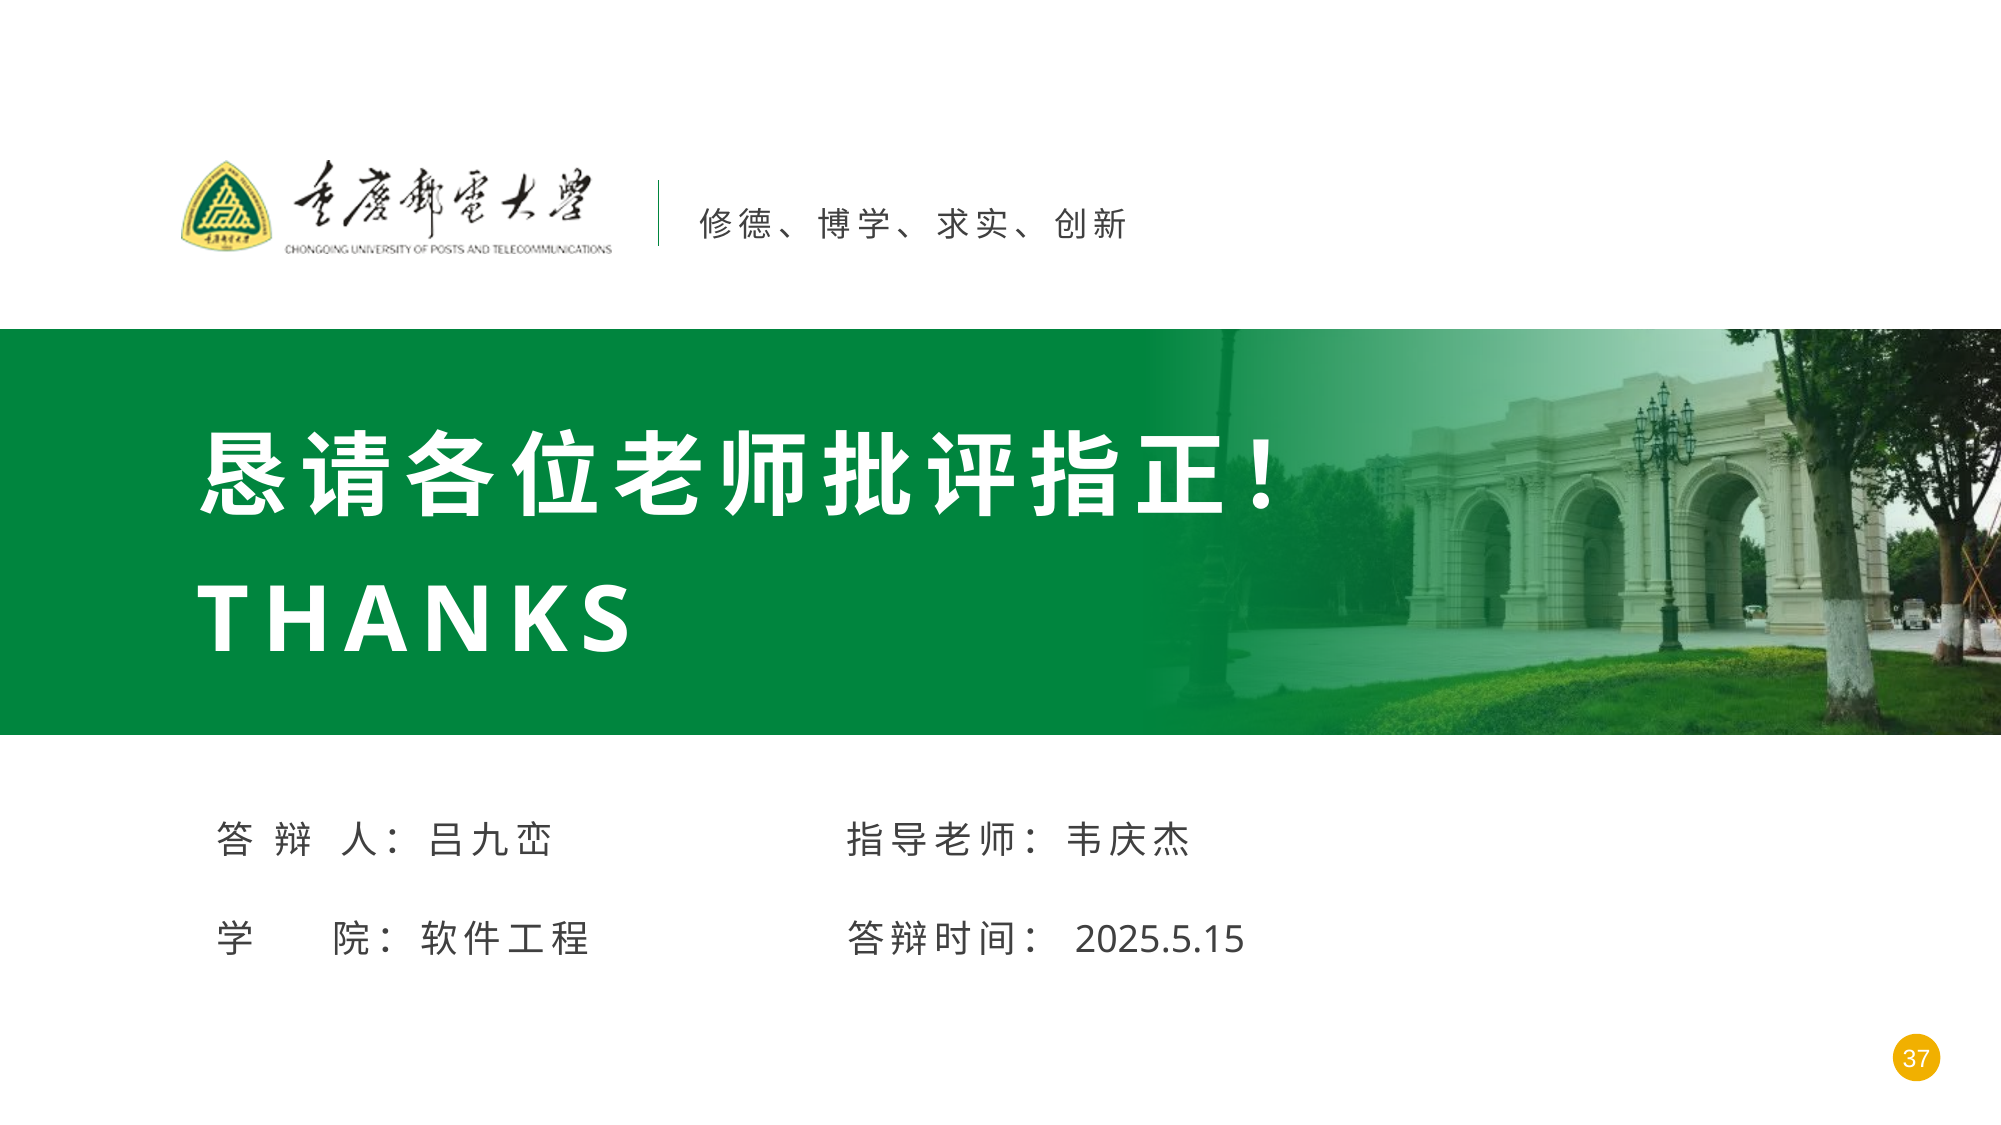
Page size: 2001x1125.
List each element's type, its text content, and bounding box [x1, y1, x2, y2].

text_box [0, 328, 2000, 736]
text_box 答 辩 人：吕九峦 [201, 800, 637, 869]
text_box 修德、博学、求实、创新 [684, 195, 1308, 251]
text_box 答辩时间：2025.5.15 [832, 898, 1316, 968]
slide_number 37 [1871, 1027, 1962, 1088]
text_box 恳请各位老师批评指正！ THANKS [181, 376, 1135, 677]
picture [1135, 329, 2001, 735]
text_box 指导老师：韦庆杰 [832, 800, 1268, 869]
text_box 学 院：软件工程 [201, 898, 685, 968]
picture [181, 160, 612, 254]
